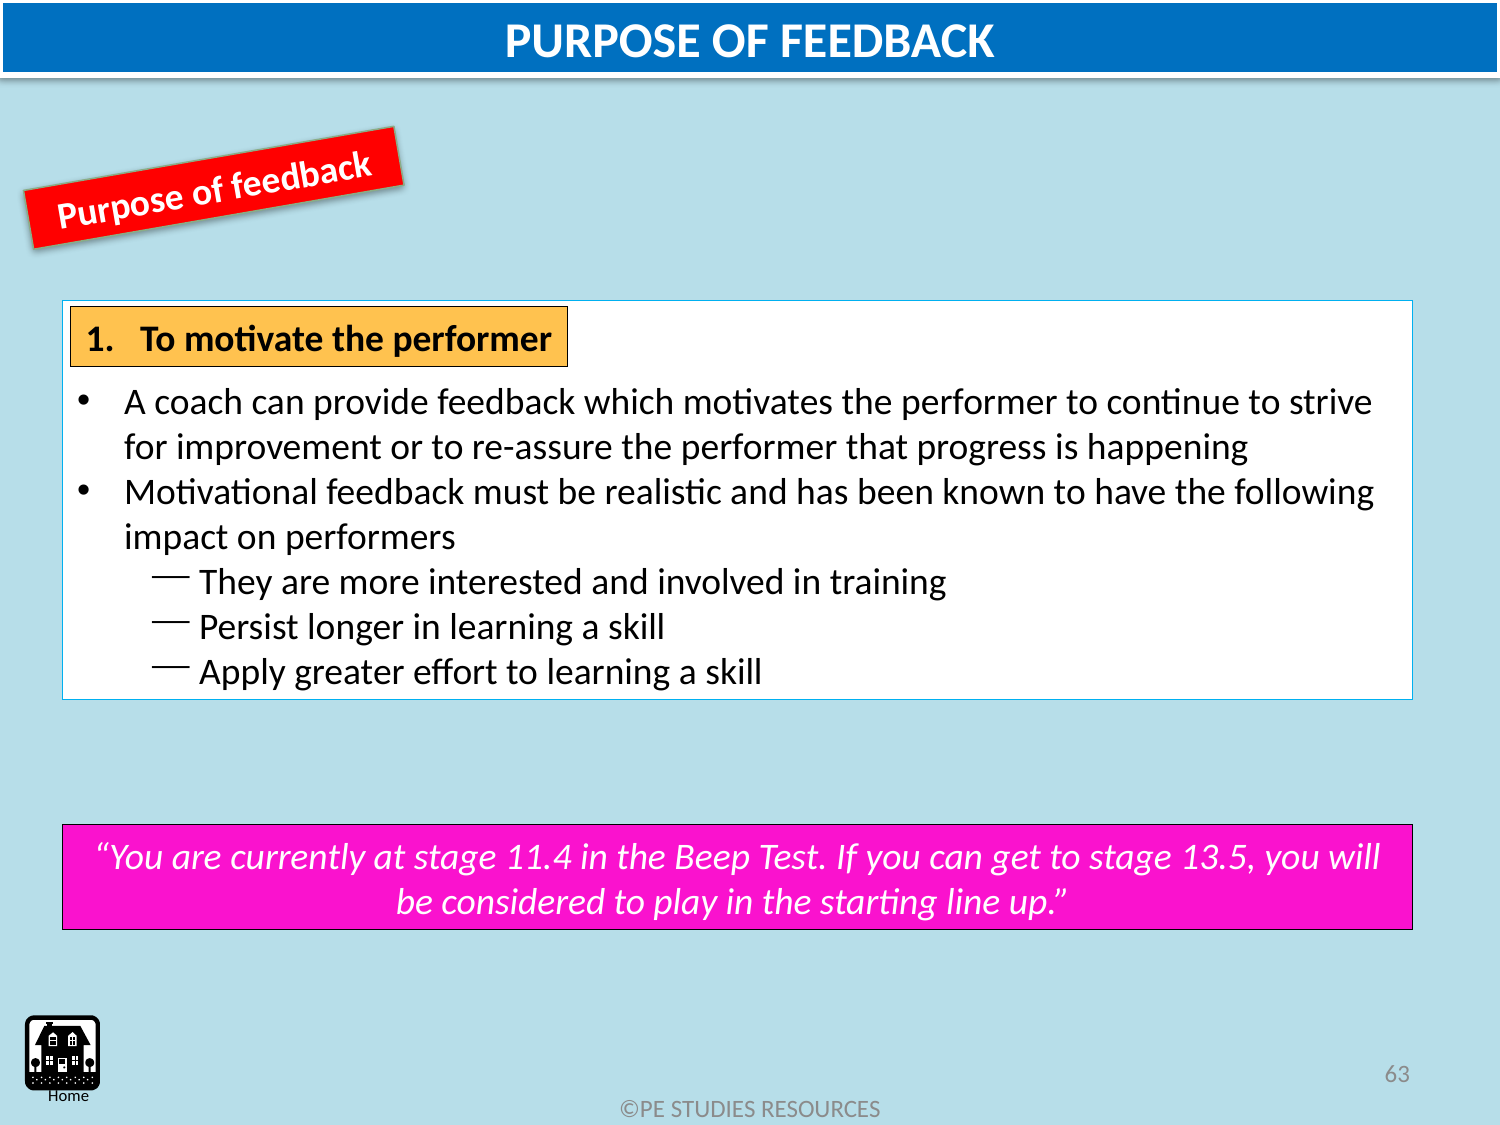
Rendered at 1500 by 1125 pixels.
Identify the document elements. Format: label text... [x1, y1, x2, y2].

slide_number 63 [1074, 1042, 1425, 1103]
text_box Purpose of feedback [22, 125, 405, 251]
text_box PURPOSE OF feedback [0, 0, 1500, 78]
text_box Home [0, 1077, 138, 1113]
footer ©PE STUDIES RESOURCES [512, 1077, 988, 1125]
picture [24, 1015, 101, 1091]
text_box “You are currently at stage 11.4 in the Beep Test. If you can get to stage 13.5, you will be considered to play in the starting line up.” [62, 824, 1413, 930]
text_box A coach can provide feedback which motivates the performer to continue to strive for improvement or to re-assure the performer that progress is happening Motivational feedback must be realistic and has been known to have the following impact on performers They are more interested and involved in training Persist longer in learning a skill Apply greater effort to learning a skill [62, 300, 1413, 700]
text_box 1. To motivate the performer [70, 306, 568, 367]
